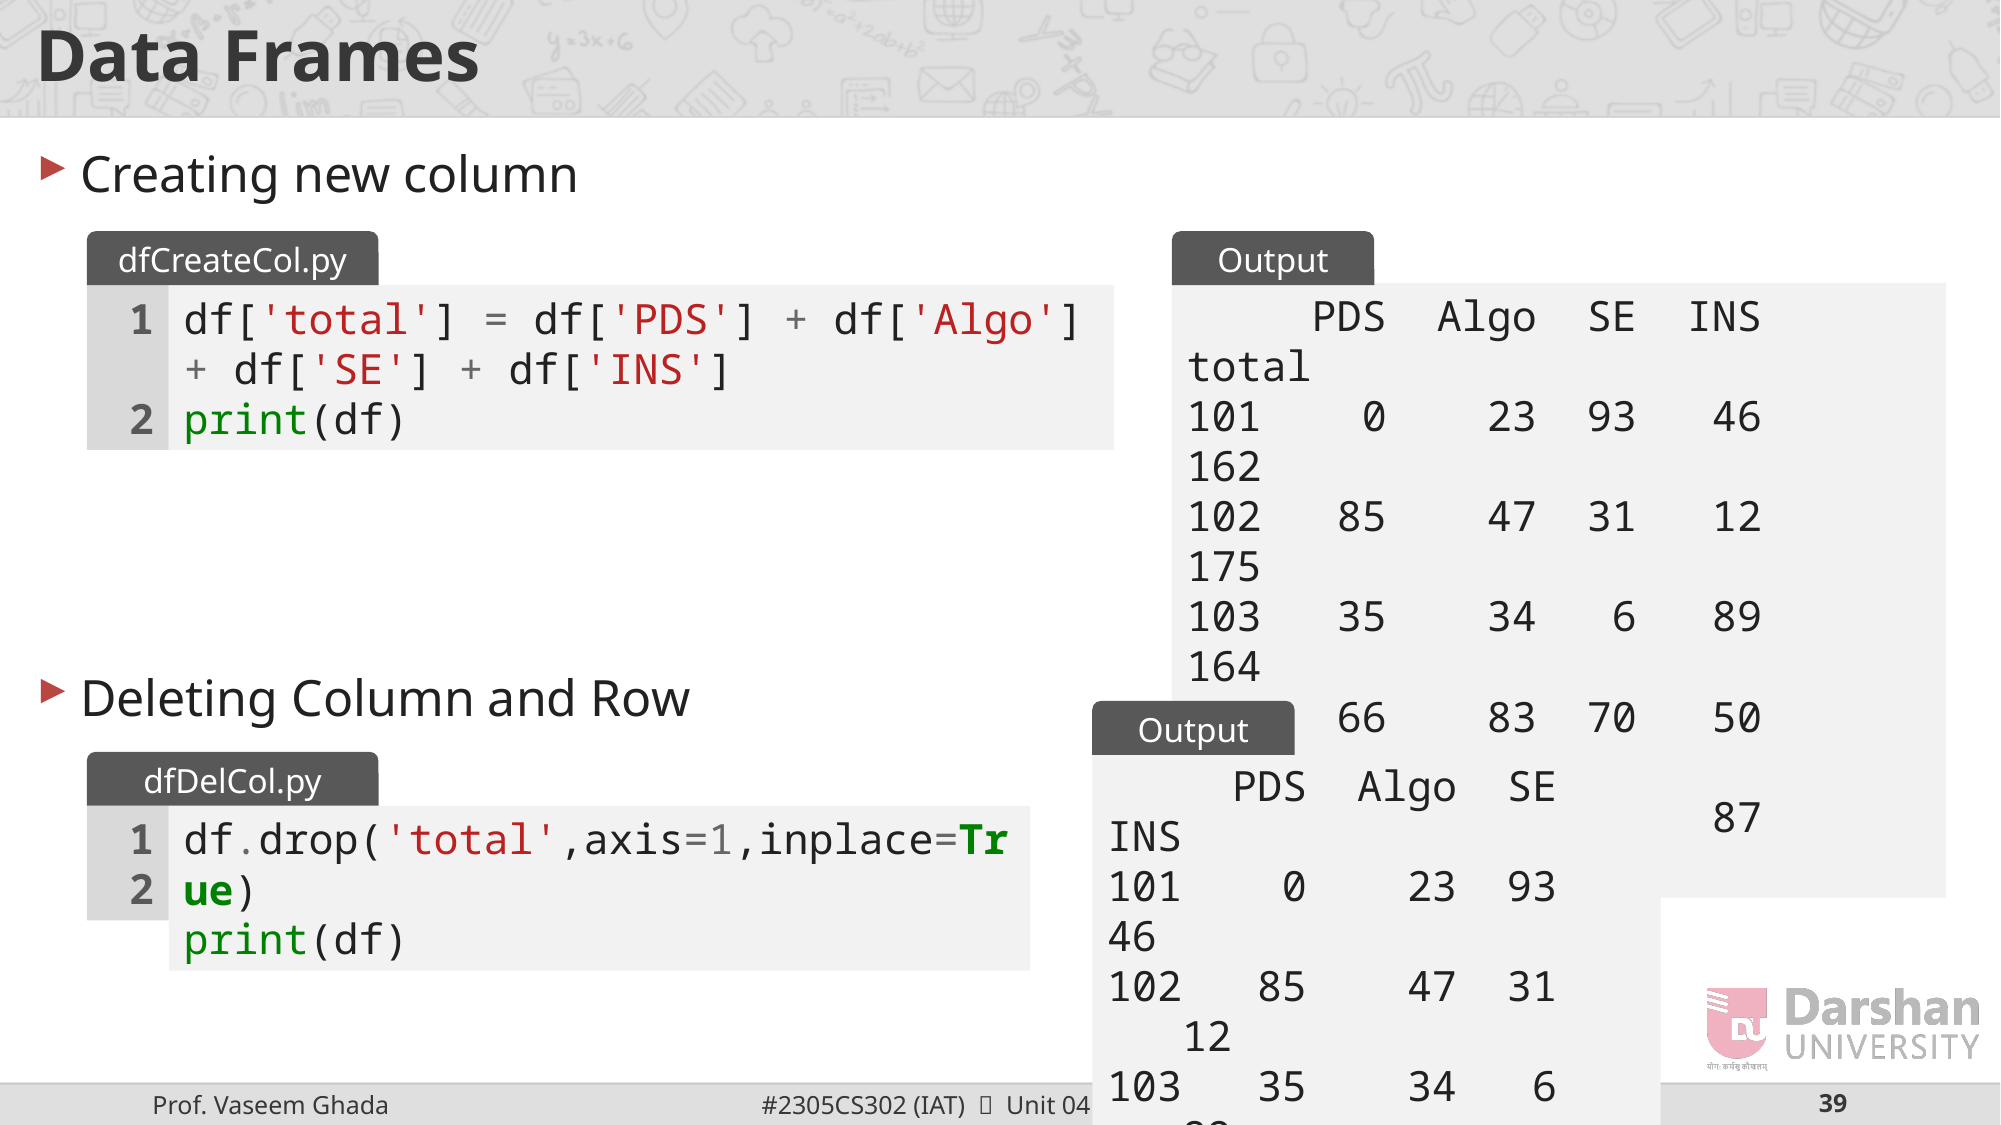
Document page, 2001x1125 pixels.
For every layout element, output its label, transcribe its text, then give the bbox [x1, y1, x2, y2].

text_box PDS Algo SE INS total 101 0 23 93 46 162 102 85 47 31 12 175 103 35 34 6 89 164 104 66 83 70 50 269 105 65 88 87 87 327 [1171, 282, 1946, 898]
picture [1707, 988, 1979, 1071]
text_box df.drop('total',axis=1,inplace=True) print(df) [168, 805, 1031, 971]
text_box df['total'] = df['PDS'] + df['Algo'] + df['SE'] + df['INS'] print(df) [169, 285, 1115, 450]
text_box dfCreateCol.py [85, 230, 380, 287]
text_box 1 2 [86, 807, 169, 921]
list Creating new column Deleting Column and Row [21, 141, 1969, 1059]
text_box PDS Algo SE INS 101 0 23 93 46 85 47 31 12 103 35 34 6 89 104 66 83 70 50 105 65 88 87 87 [1092, 752, 1661, 1125]
text_box 1 2 [86, 287, 169, 450]
title Data Frames [0, 0, 2000, 117]
text_box Output [1091, 699, 1296, 756]
text_box Output [1170, 230, 1376, 287]
text_box dfDelCol.py [85, 750, 380, 807]
